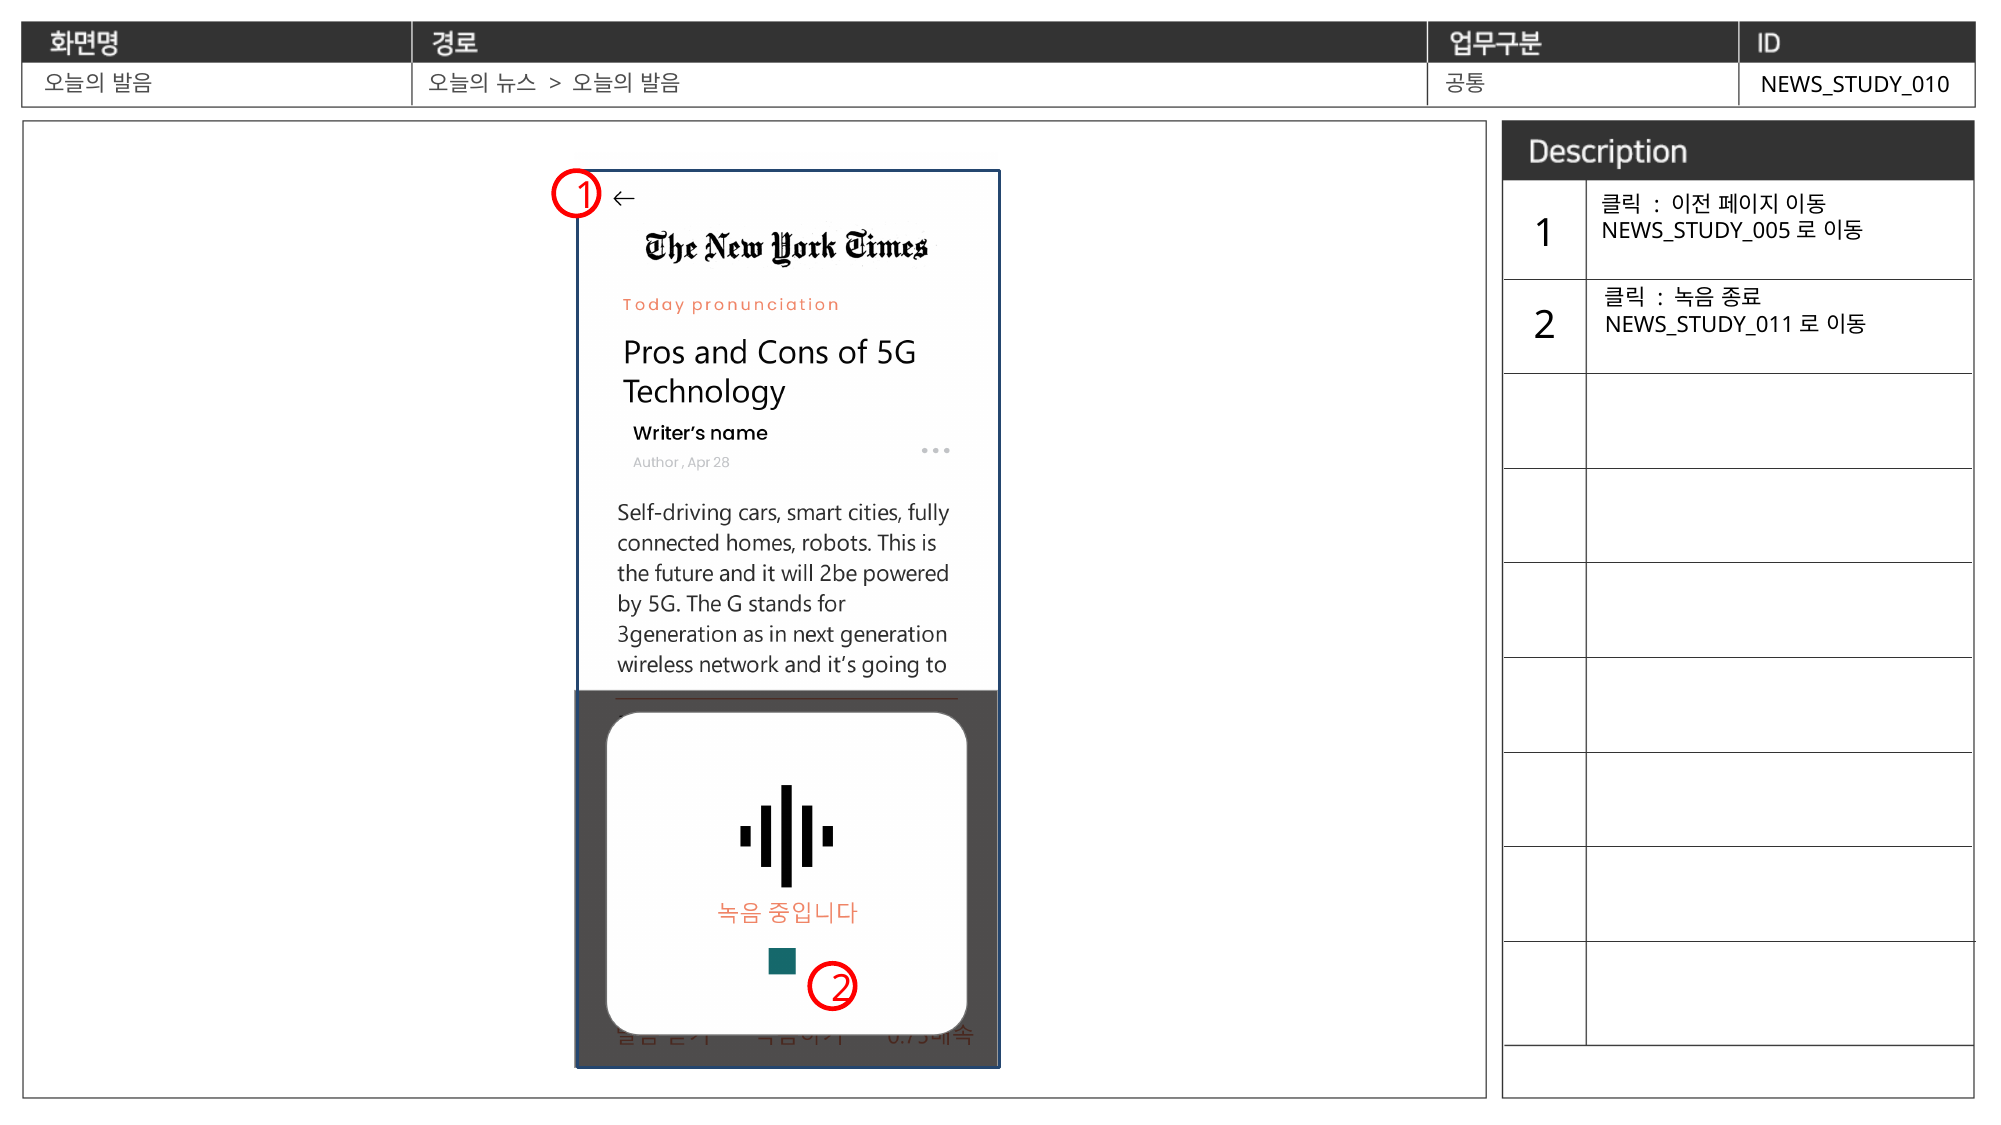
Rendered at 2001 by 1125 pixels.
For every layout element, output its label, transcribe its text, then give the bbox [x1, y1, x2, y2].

text_box 클릭 : 이전 페이지 이동 NEWS_STUDY_005로 이동 [1586, 182, 1970, 251]
text_box 1 [552, 170, 568, 217]
text_box 오늘의 뉴스 > 오늘의 발음 [414, 61, 1419, 104]
text_box 공통 [1430, 61, 1741, 104]
picture [0, 0, 2001, 1125]
text_box 오늘의 발음 [29, 61, 407, 104]
text_box [1586, 184, 1972, 277]
text_box 클릭 : 녹음 종료 NEWS_STUDY_011로 이동 [1590, 291, 1883, 344]
text_box 1 [1503, 183, 1586, 276]
text_box [1585, 289, 1972, 374]
text_box 2 [1503, 289, 1586, 371]
text_box NEWS_STUDY_010 [1745, 63, 1966, 105]
